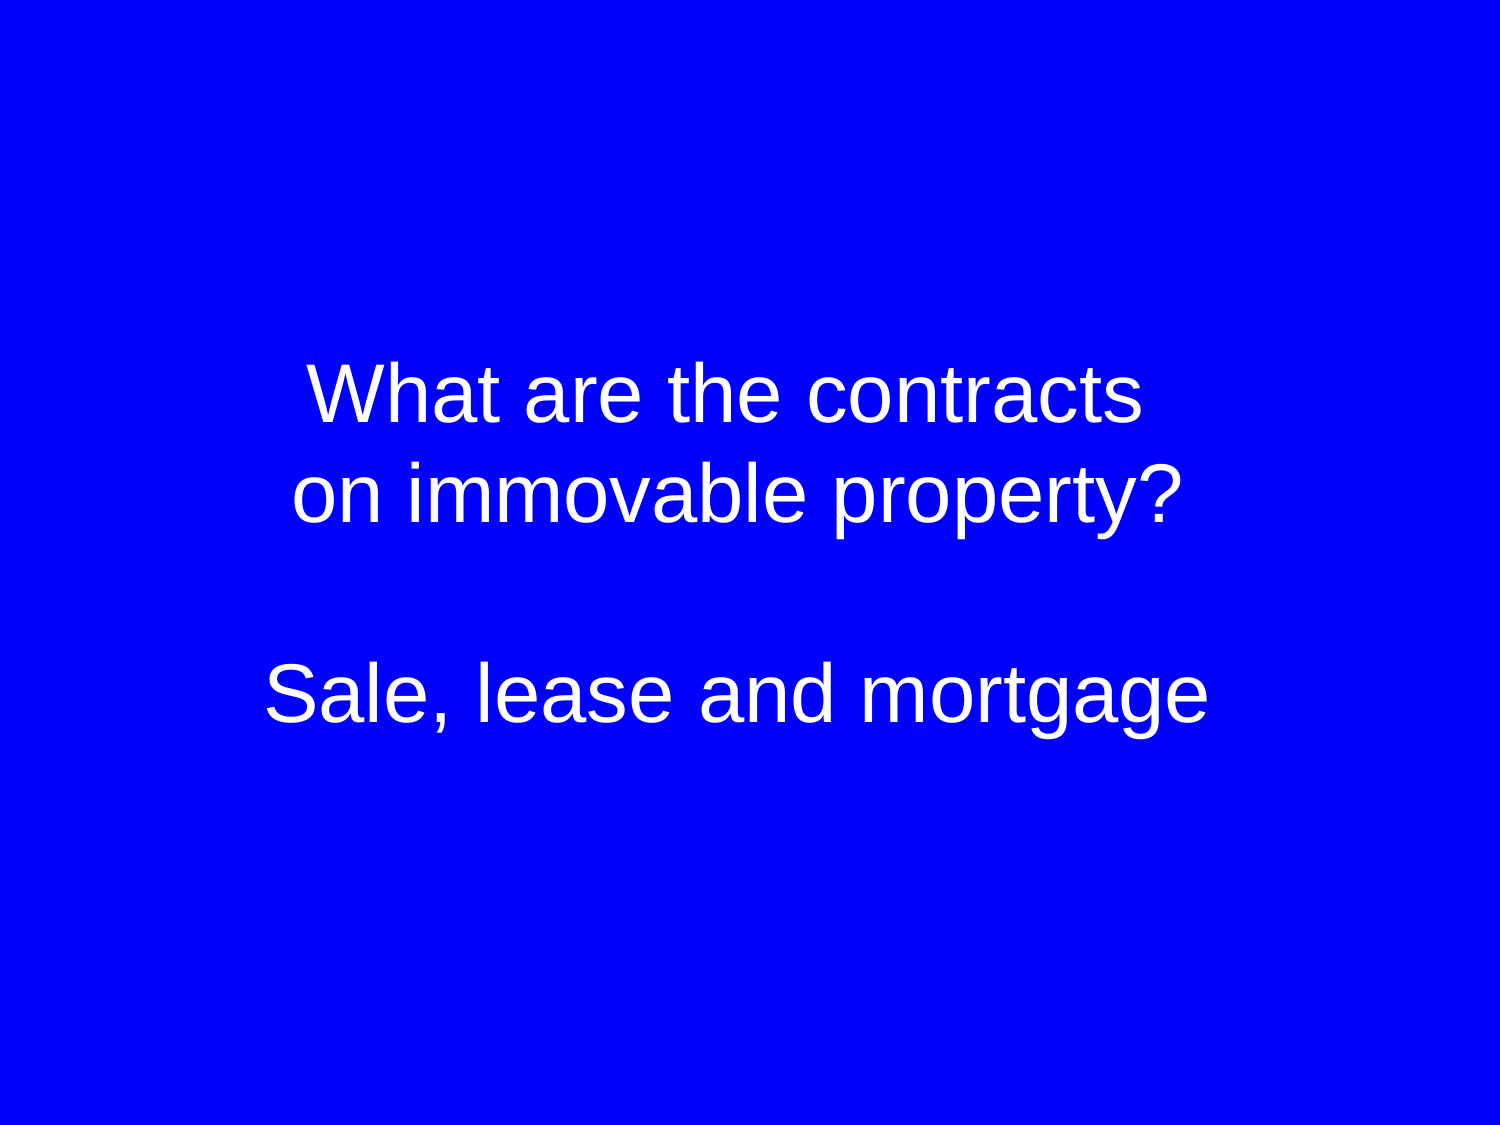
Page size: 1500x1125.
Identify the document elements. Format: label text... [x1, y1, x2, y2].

subtitle What are the contracts on immovable property? Sale, lease and mortgage [24, 37, 1450, 1088]
